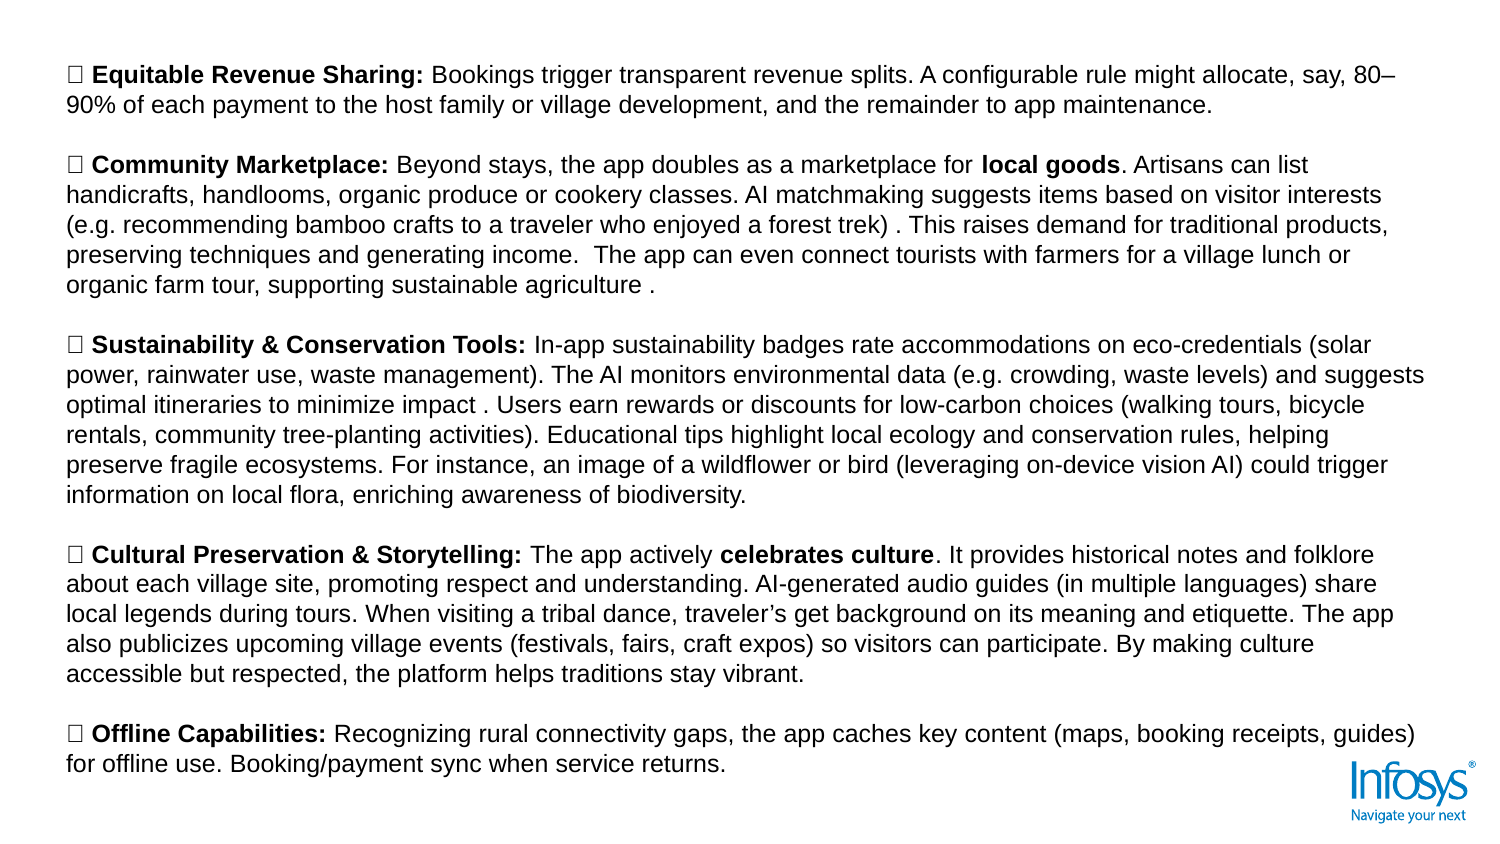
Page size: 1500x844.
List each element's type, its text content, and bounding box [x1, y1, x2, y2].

picture [1351, 760, 1477, 825]
title 🌱 Equitable Revenue Sharing: Bookings trigger transparent revenue splits. A configurable rule might allocate, say, 80–90% of each payment to the host family or village development, and the remainder to app maintenance. 🌱 Community Marketplace: Beyond stays, the app doubles as a marketplace for local goods. Artisans can list handicrafts, handlooms, organic produce or cookery classes. AI matchmaking suggests items based on visitor interests (e.g. recommending bamboo crafts to a traveler who enjoyed a forest trek) . This raises demand for traditional products, preserving techniques and generating income. The app can even connect tourists with farmers for a village lunch or organic farm tour, supporting sustainable agriculture . 🌱 Sustainability & Conservation Tools: In-app sustainability badges rate accommodations on eco-credentials (solar power, rainwater use, waste management). The AI monitors environmental data (e.g. crowding, waste levels) and suggests optimal itineraries to minimize impact . Users earn rewards or discounts for low-carbon choices (walking tours, bicycle rentals, community tree-planting activities). Educational tips highlight local ecology and conservation rules, helping preserve fragile ecosystems. For instance, an image of a wildflower or bird (leveraging on-device vision AI) could trigger information on local flora, enriching awareness of biodiversity. 🌱 Cultural Preservation & Storytelling: The app actively celebrates culture. It provides historical notes and folklore about each village site, promoting respect and understanding. AI-generated audio guides (in multiple languages) share local legends during tours. When visiting a tribal dance, traveler’s get background on its meaning and etiquette. The app also publicizes upcoming village events (festivals, fairs, craft expos) so visitors can participate. By making culture accessible but respected, the platform helps traditions stay vibrant. 🌱 Offline Capabilities: Recognizing rural connectivity gaps, the app caches key content (maps, booking receipts, guides) for offline use. Booking/payment sync when service returns. [51, 345, 1449, 491]
